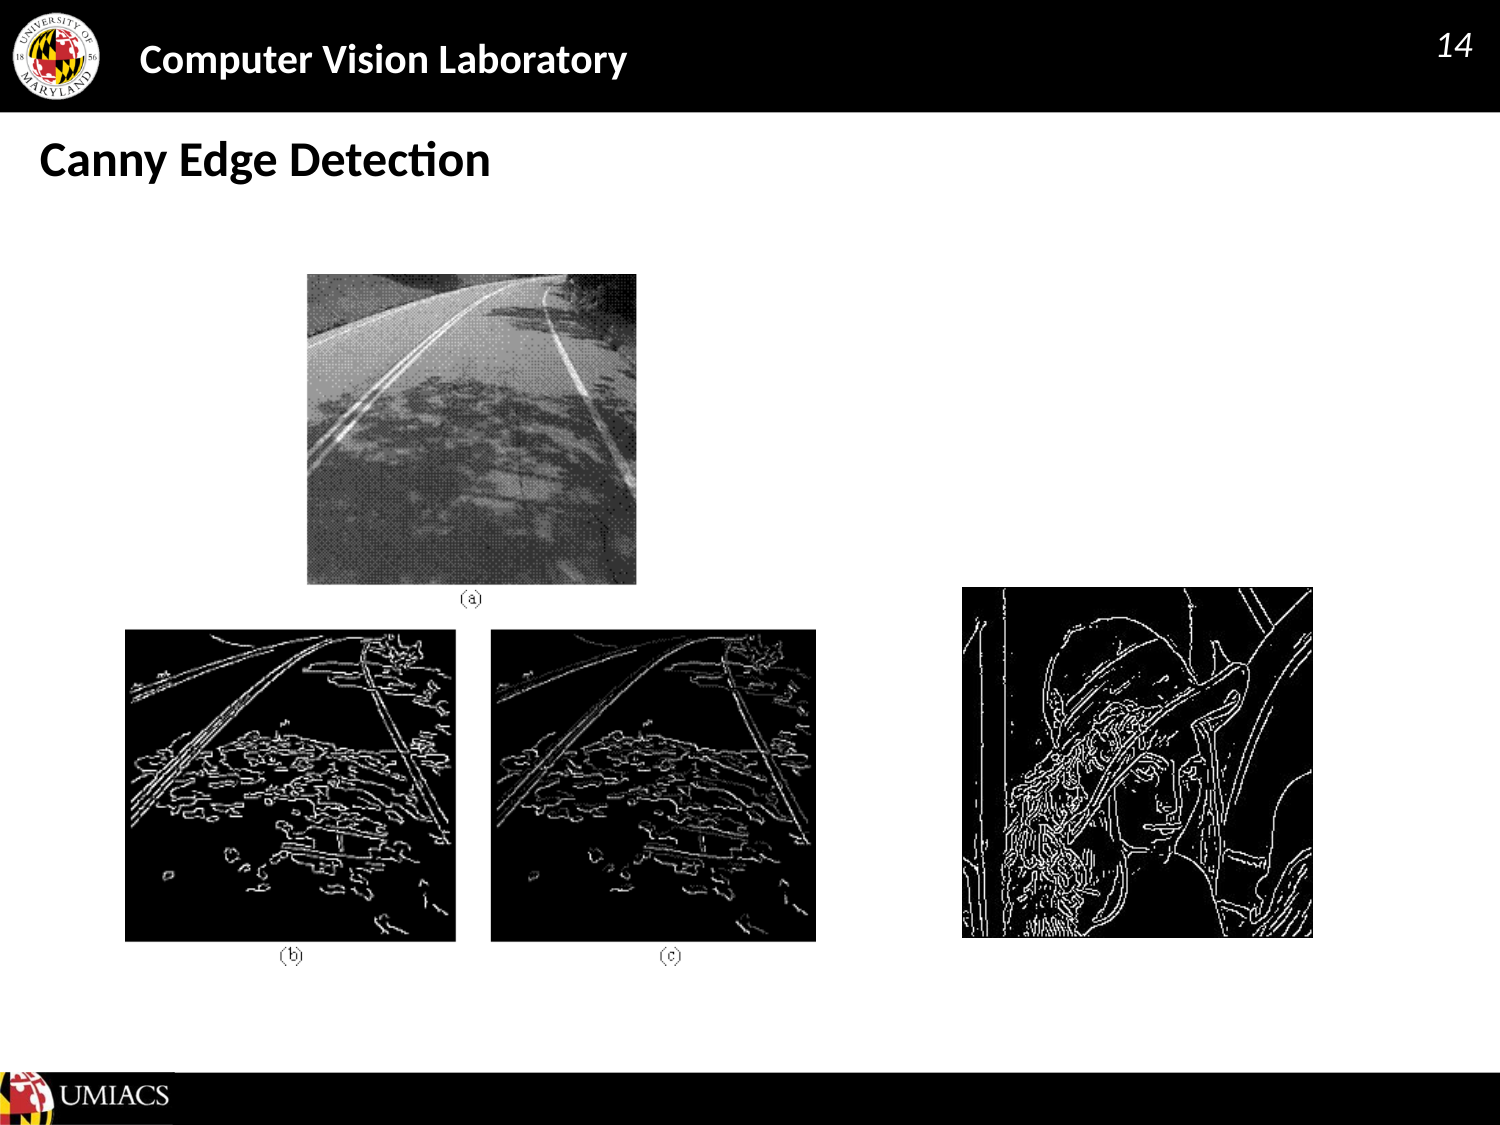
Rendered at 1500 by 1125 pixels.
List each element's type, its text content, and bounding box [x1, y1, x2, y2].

picture [962, 587, 1313, 938]
picture [124, 274, 816, 966]
picture [0, 1072, 172, 1125]
slide_number 14 [1174, 12, 1488, 88]
title Canny Edge Detection [24, 112, 1301, 201]
picture [12, 12, 100, 100]
